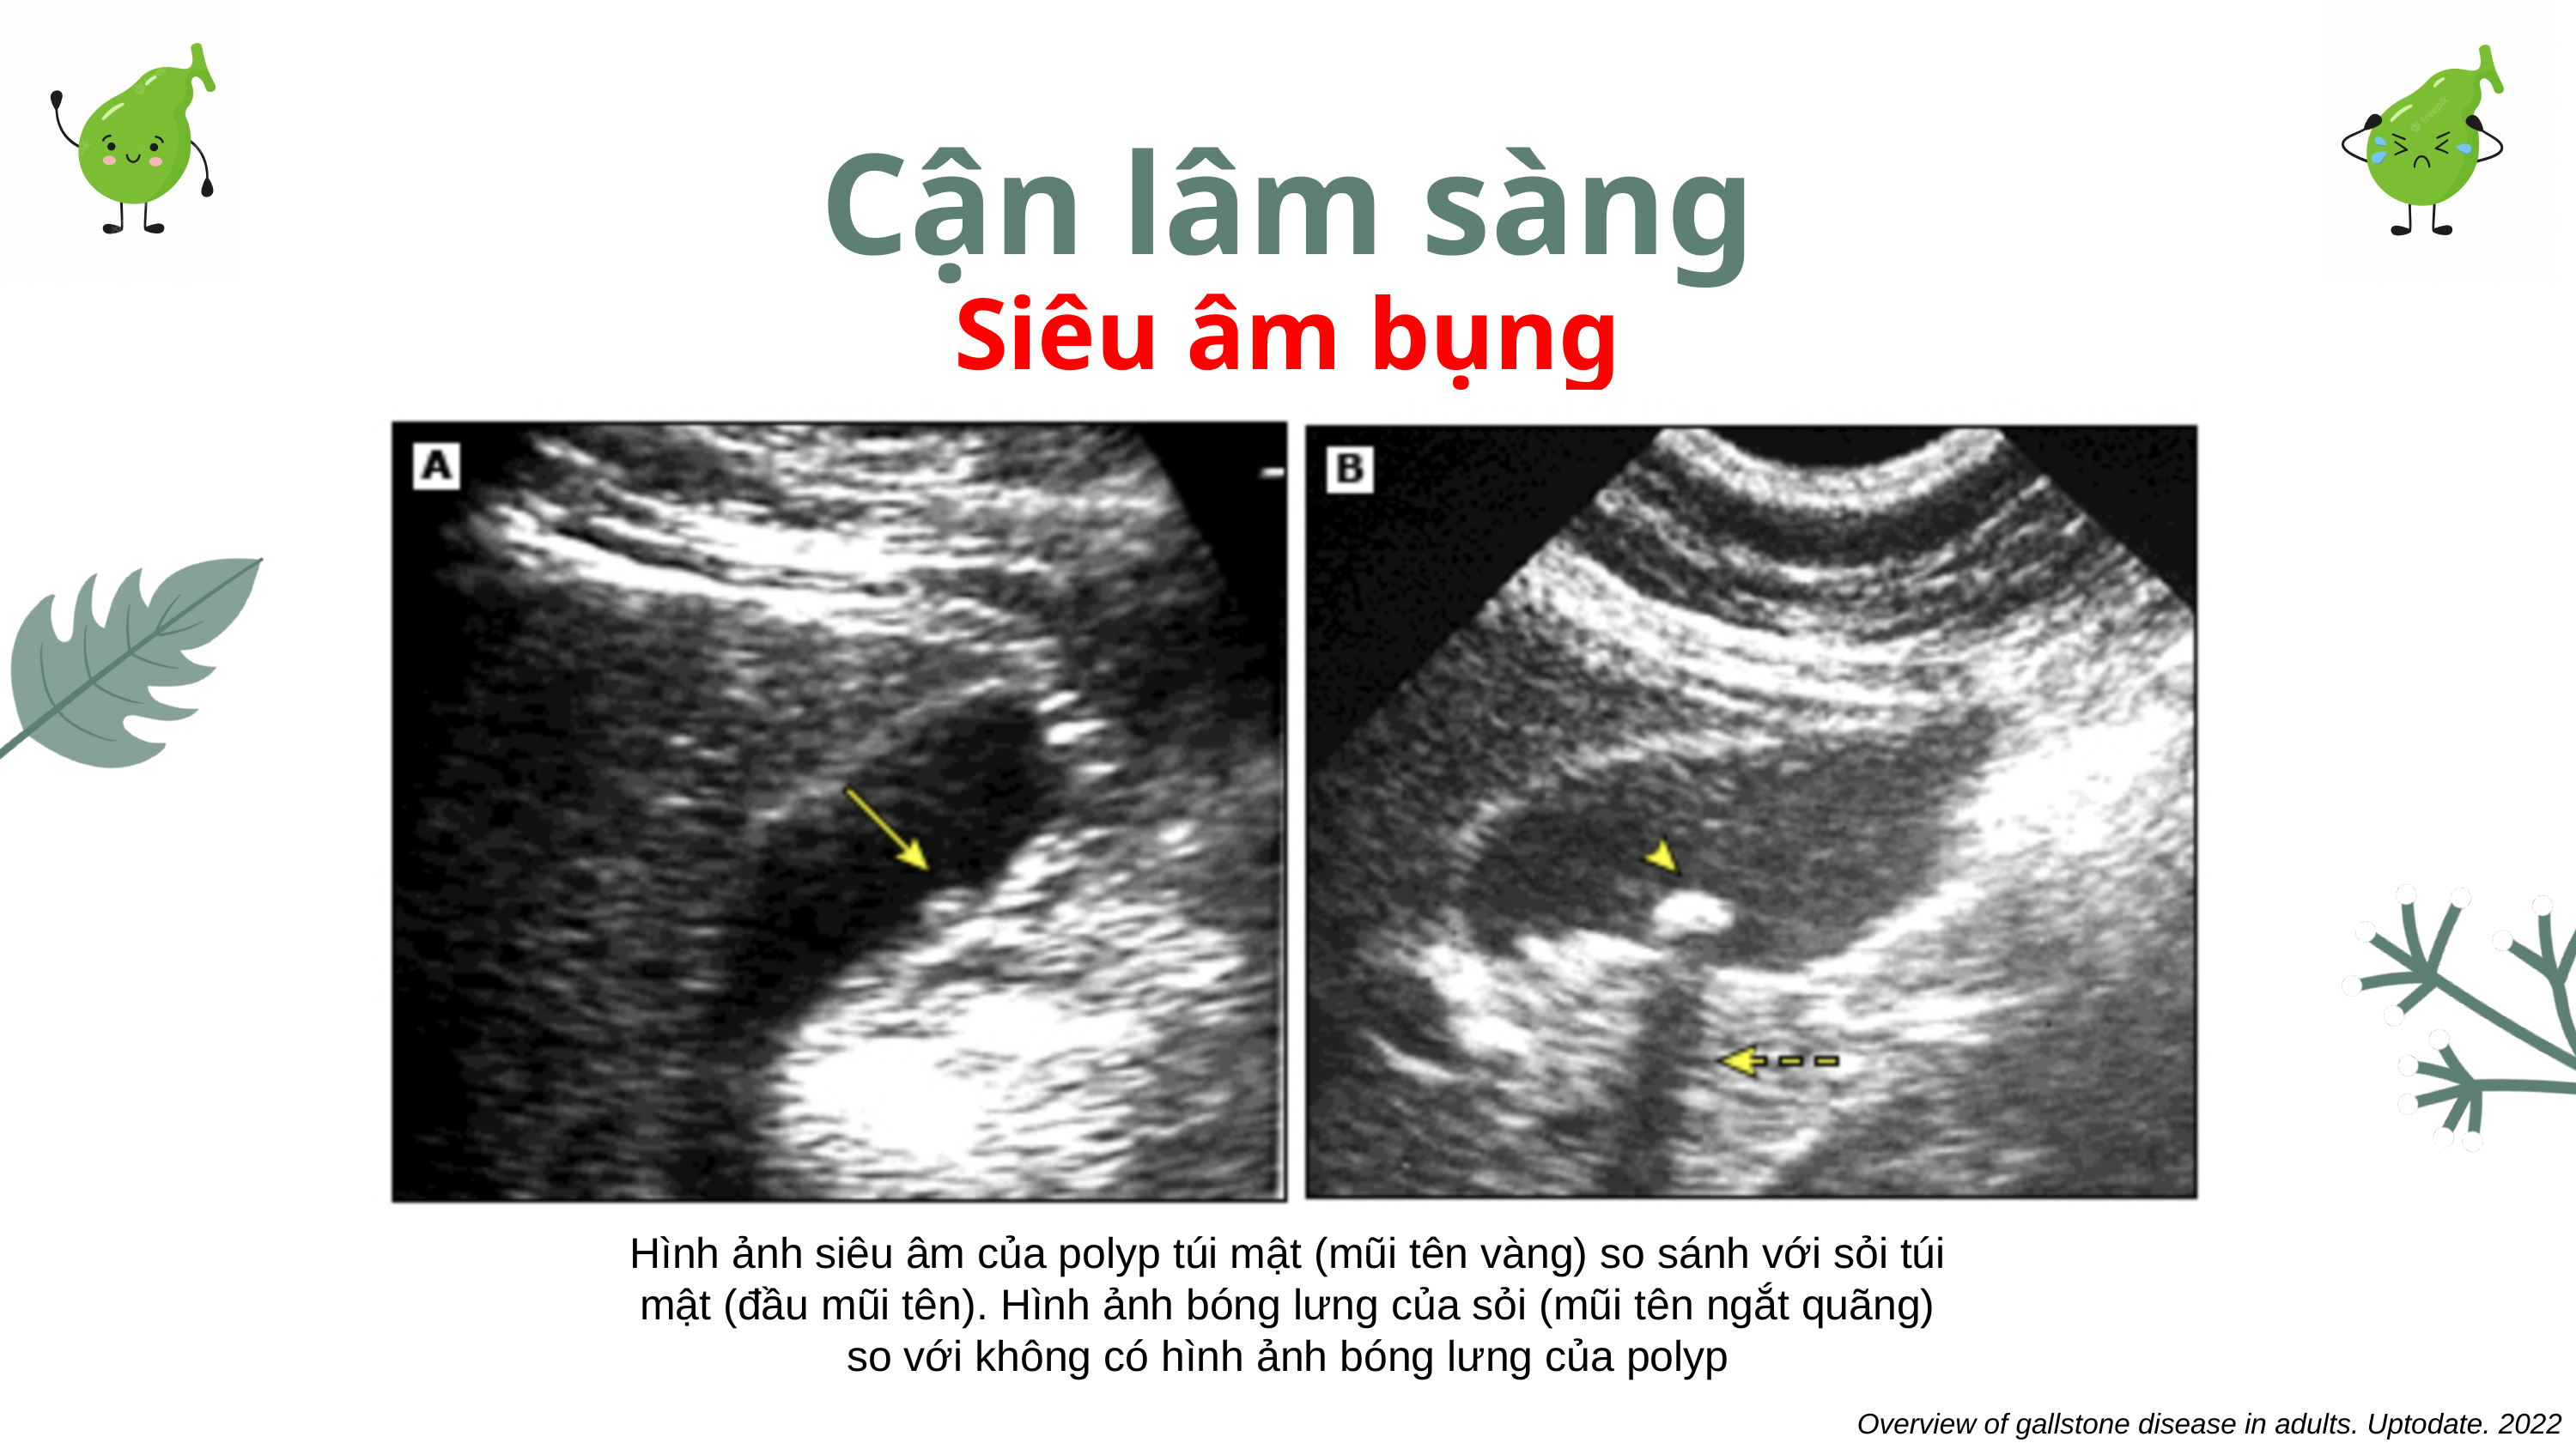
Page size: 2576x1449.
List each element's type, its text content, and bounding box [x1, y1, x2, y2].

text_box Cận lâm sàng [284, 101, 2292, 261]
picture [0, 0, 240, 288]
text_box Overview of gallstone disease in adults. Uptodate. 2022 [1803, 1398, 2576, 1446]
picture [2320, 0, 2561, 288]
picture [353, 390, 2223, 1233]
text_box Siêu âm bụng [284, 261, 2292, 390]
picture [0, 478, 319, 862]
picture [2286, 804, 2576, 1318]
text_box Hình ảnh siêu âm của polyp túi mật (mũi tên vàng) so sánh với sỏi túi mật (đầu mũi tên). Hình ảnh bóng lưng của sỏi (mũi tên ngắt quãng) so với không có hình ảnh bóng lưng của polyp [611, 1241, 1965, 1387]
